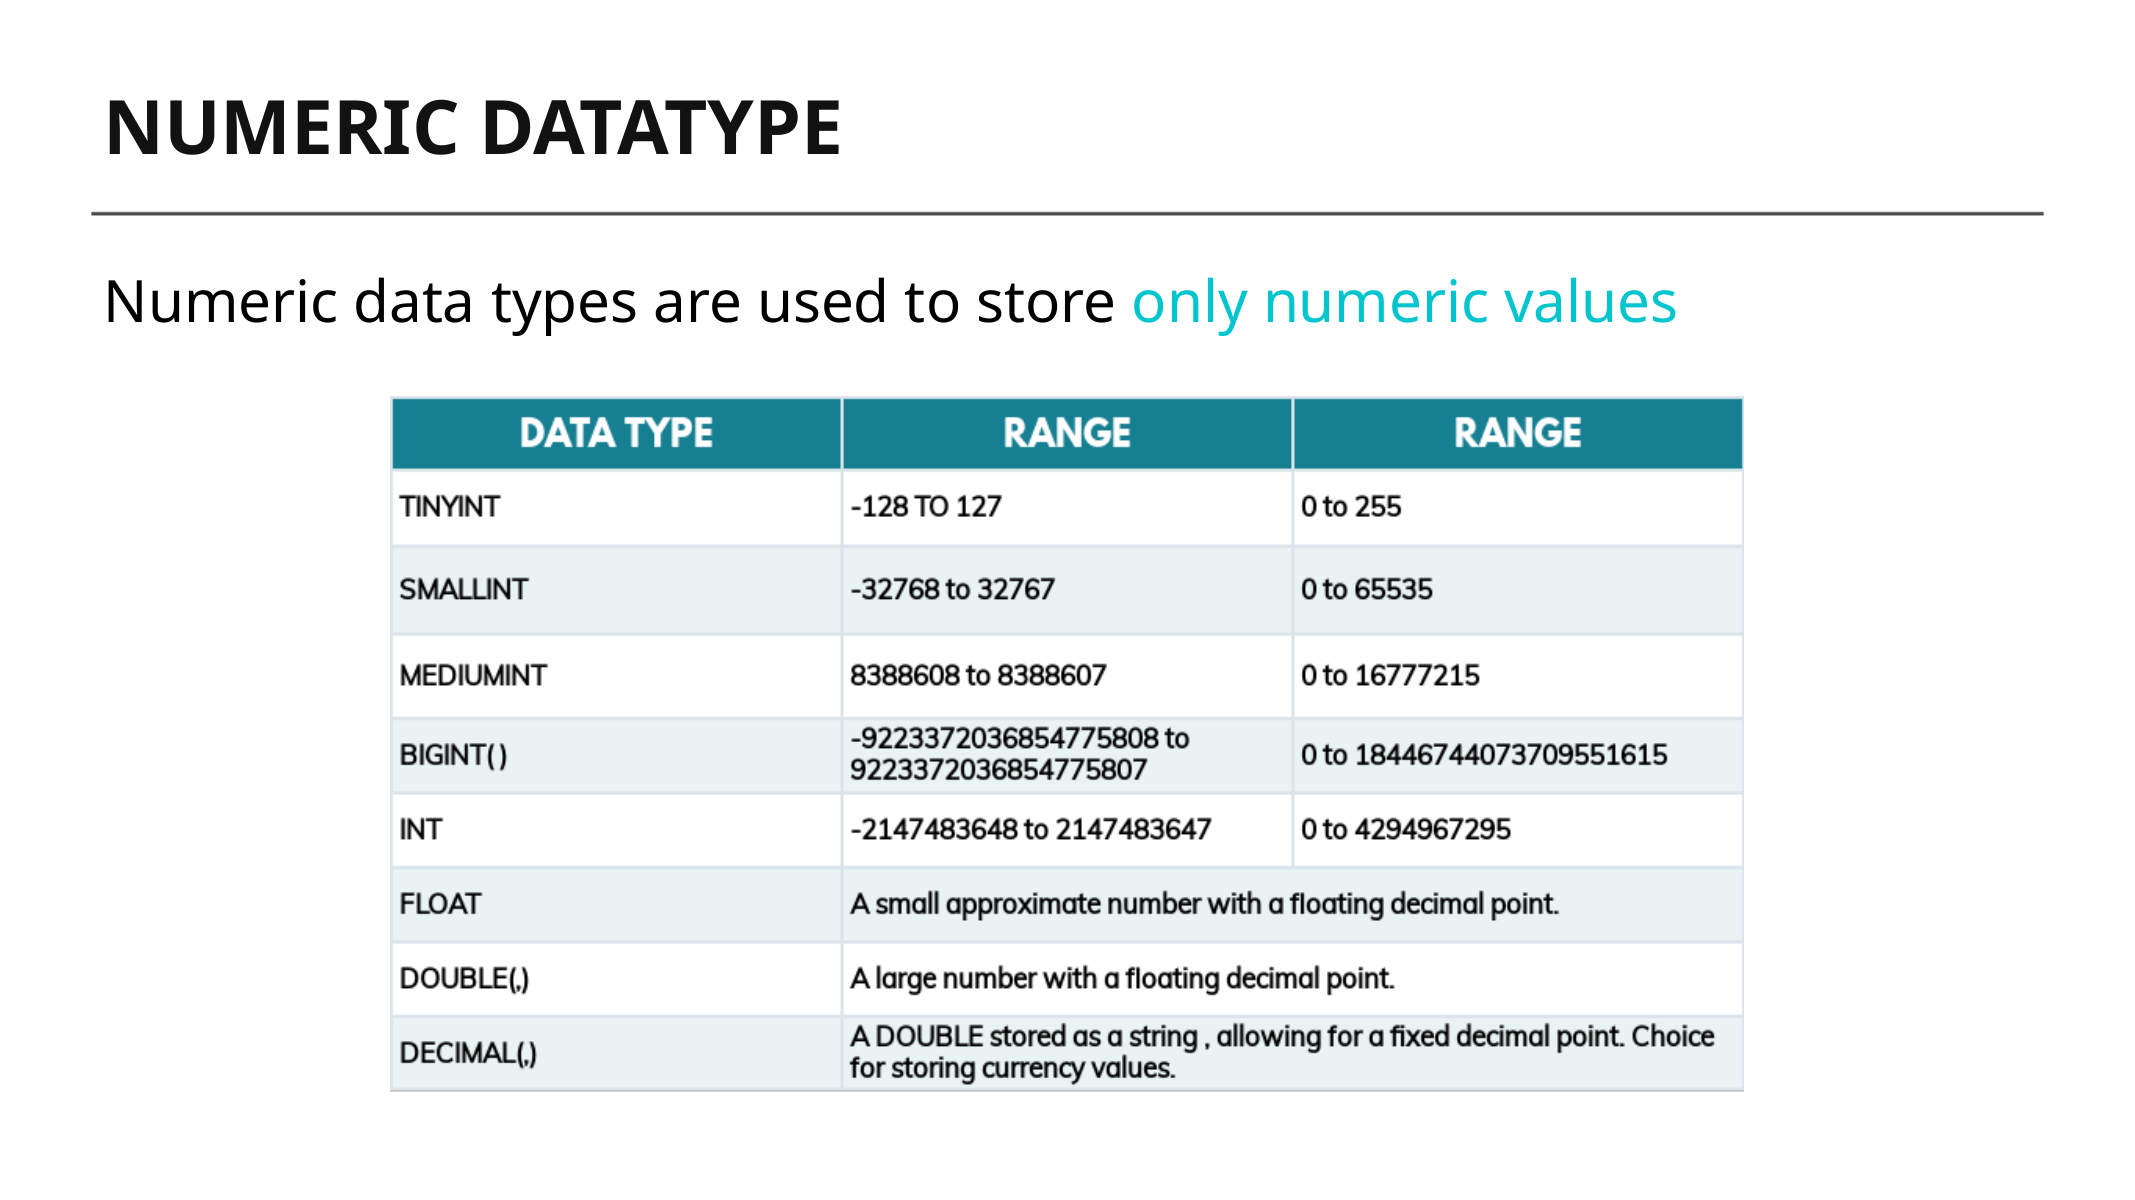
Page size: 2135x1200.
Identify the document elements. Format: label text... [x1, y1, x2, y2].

picture [390, 396, 1744, 1094]
text_box NUMERIC DATATYPE [87, 64, 1428, 171]
text_box Numeric data types are used to store only numeric values [88, 248, 2055, 364]
picture [62, 198, 2072, 230]
